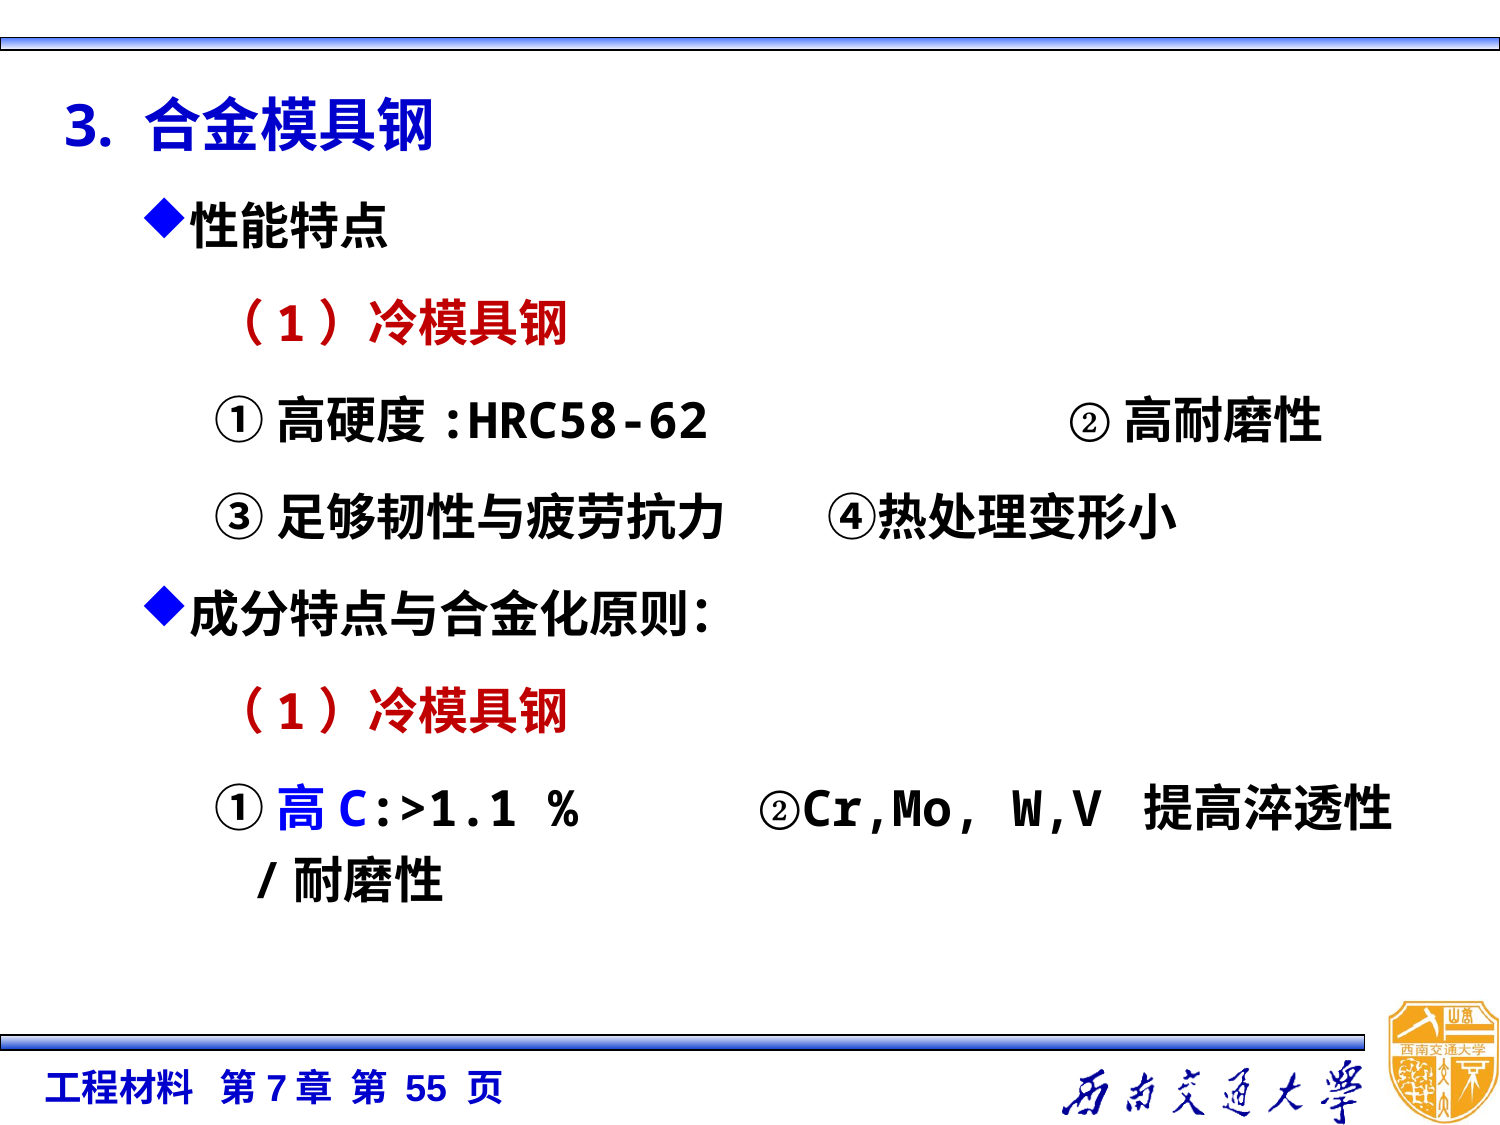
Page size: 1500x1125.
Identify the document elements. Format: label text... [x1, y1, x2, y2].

list 3. 合金模具钢 性能特点 （1）冷模具钢 ①高硬度:HRC58-62 ②高耐磨性 ③足够韧性与疲劳抗力 ④热处理变形小 成分特点与合金化原则： （1）冷模具钢 ①高C:>1.1 % ②Cr,Mo, W,V 提高淬透性/耐磨性 [49, 66, 1451, 918]
picture [1387, 999, 1500, 1125]
picture [1062, 1059, 1363, 1125]
